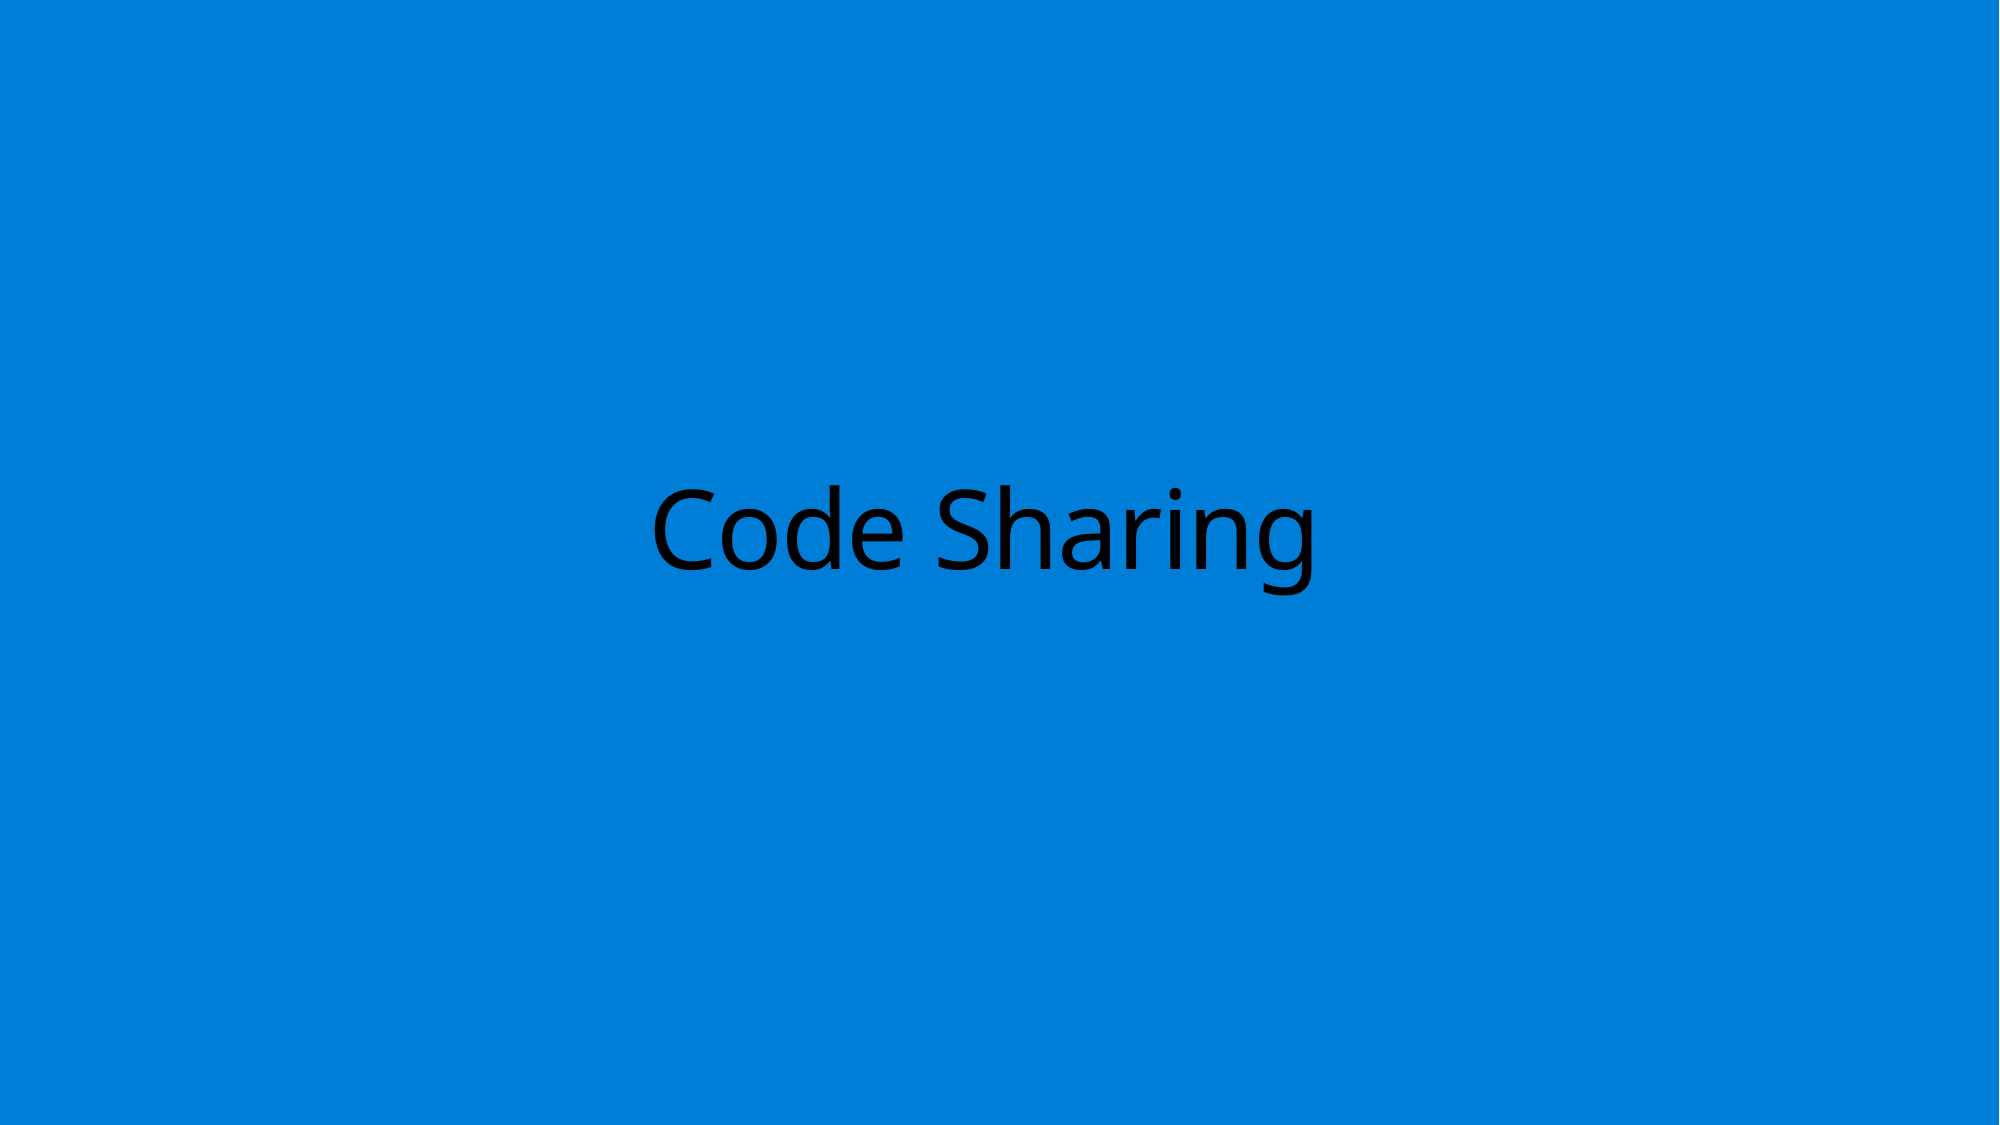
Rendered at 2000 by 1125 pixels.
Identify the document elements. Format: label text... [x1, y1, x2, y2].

title Code Sharing [29, 459, 1941, 608]
